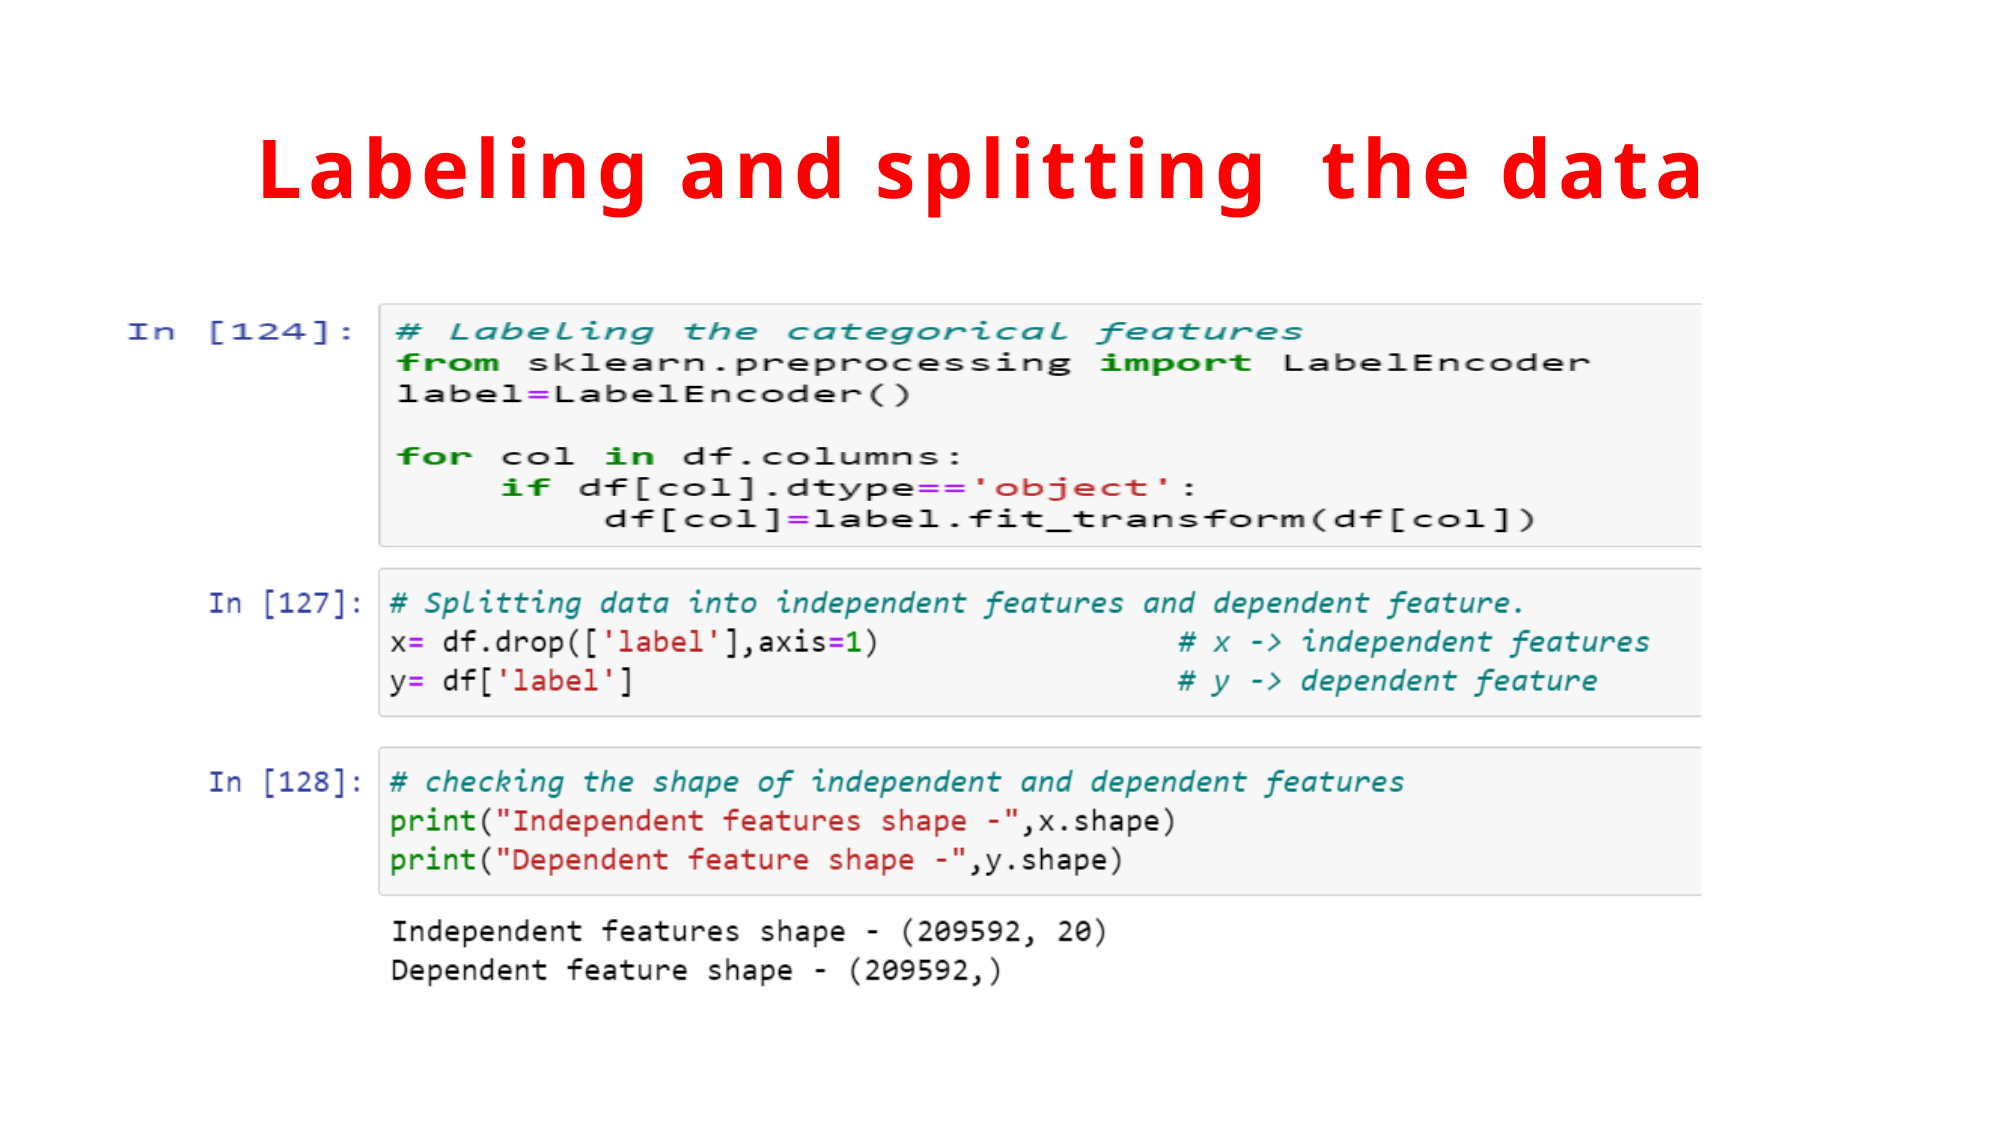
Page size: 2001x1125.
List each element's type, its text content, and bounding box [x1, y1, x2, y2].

title Labeling and splitting the data [137, 59, 1824, 278]
picture [168, 562, 1702, 1031]
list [99, 282, 1702, 563]
